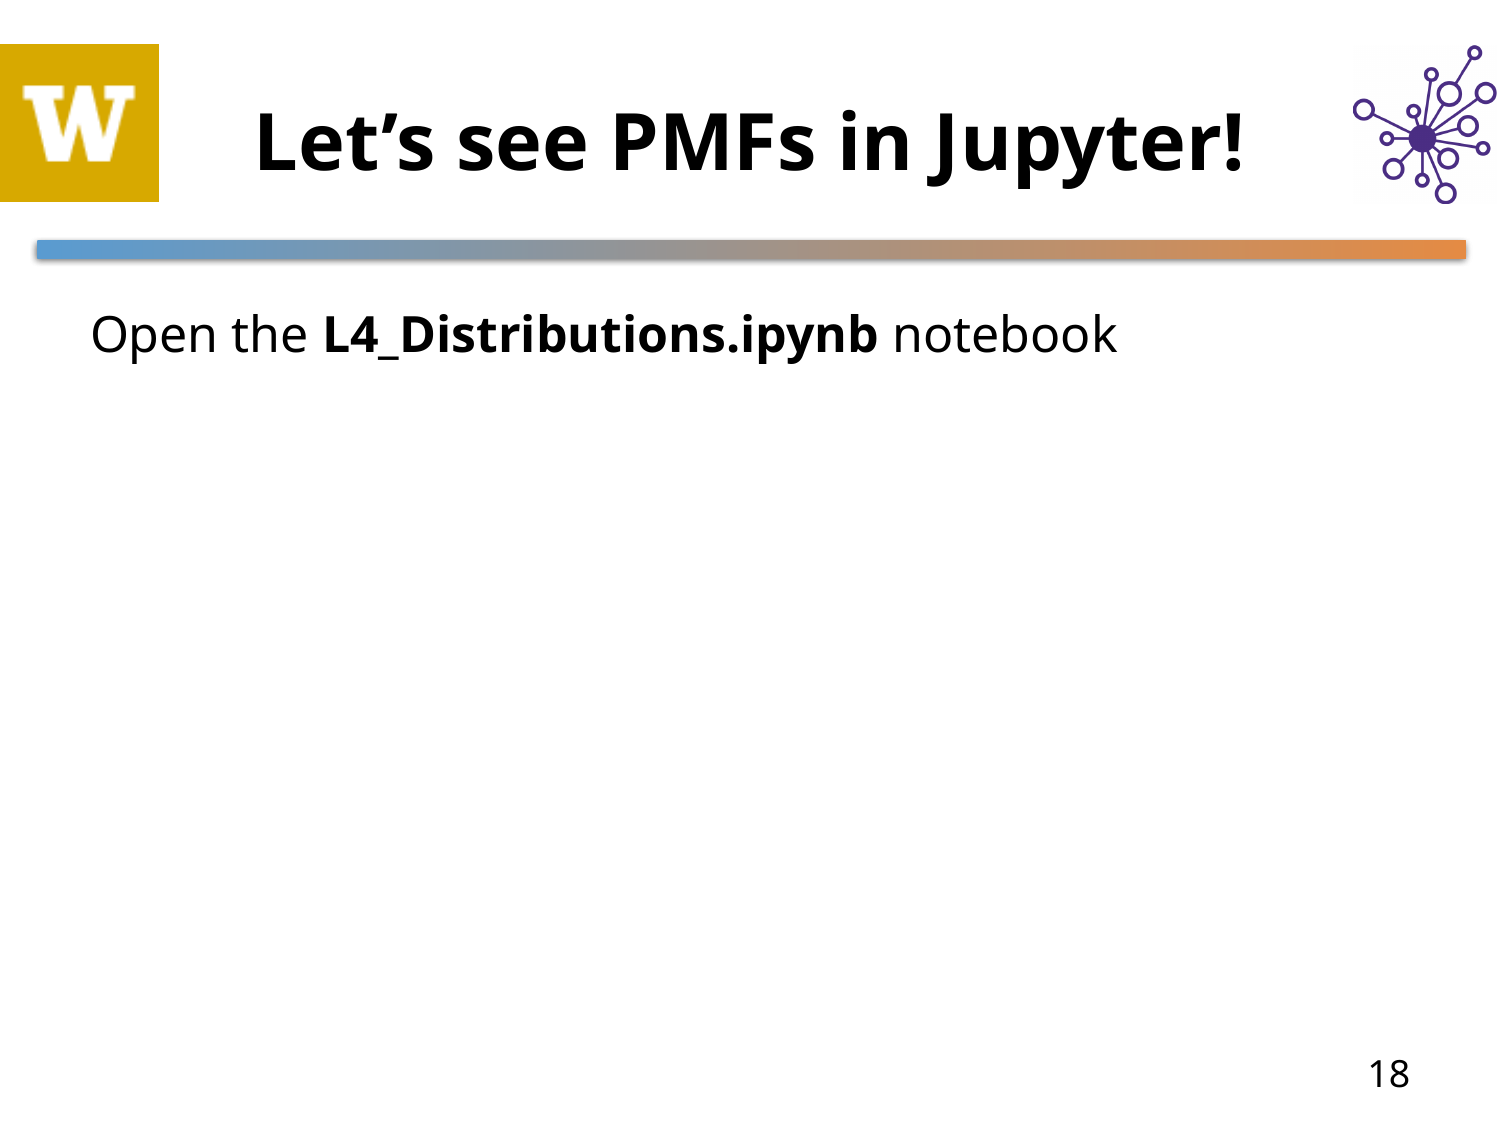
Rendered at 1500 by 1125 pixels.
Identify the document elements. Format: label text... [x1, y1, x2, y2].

title Let’s see PMFs in Jupyter! [75, 45, 1425, 233]
picture [1425, 45, 1497, 204]
list Open the L4_Distributions.ipynb notebook [75, 294, 1425, 1092]
slide_number 18 [1074, 1042, 1425, 1103]
picture [0, 44, 159, 202]
